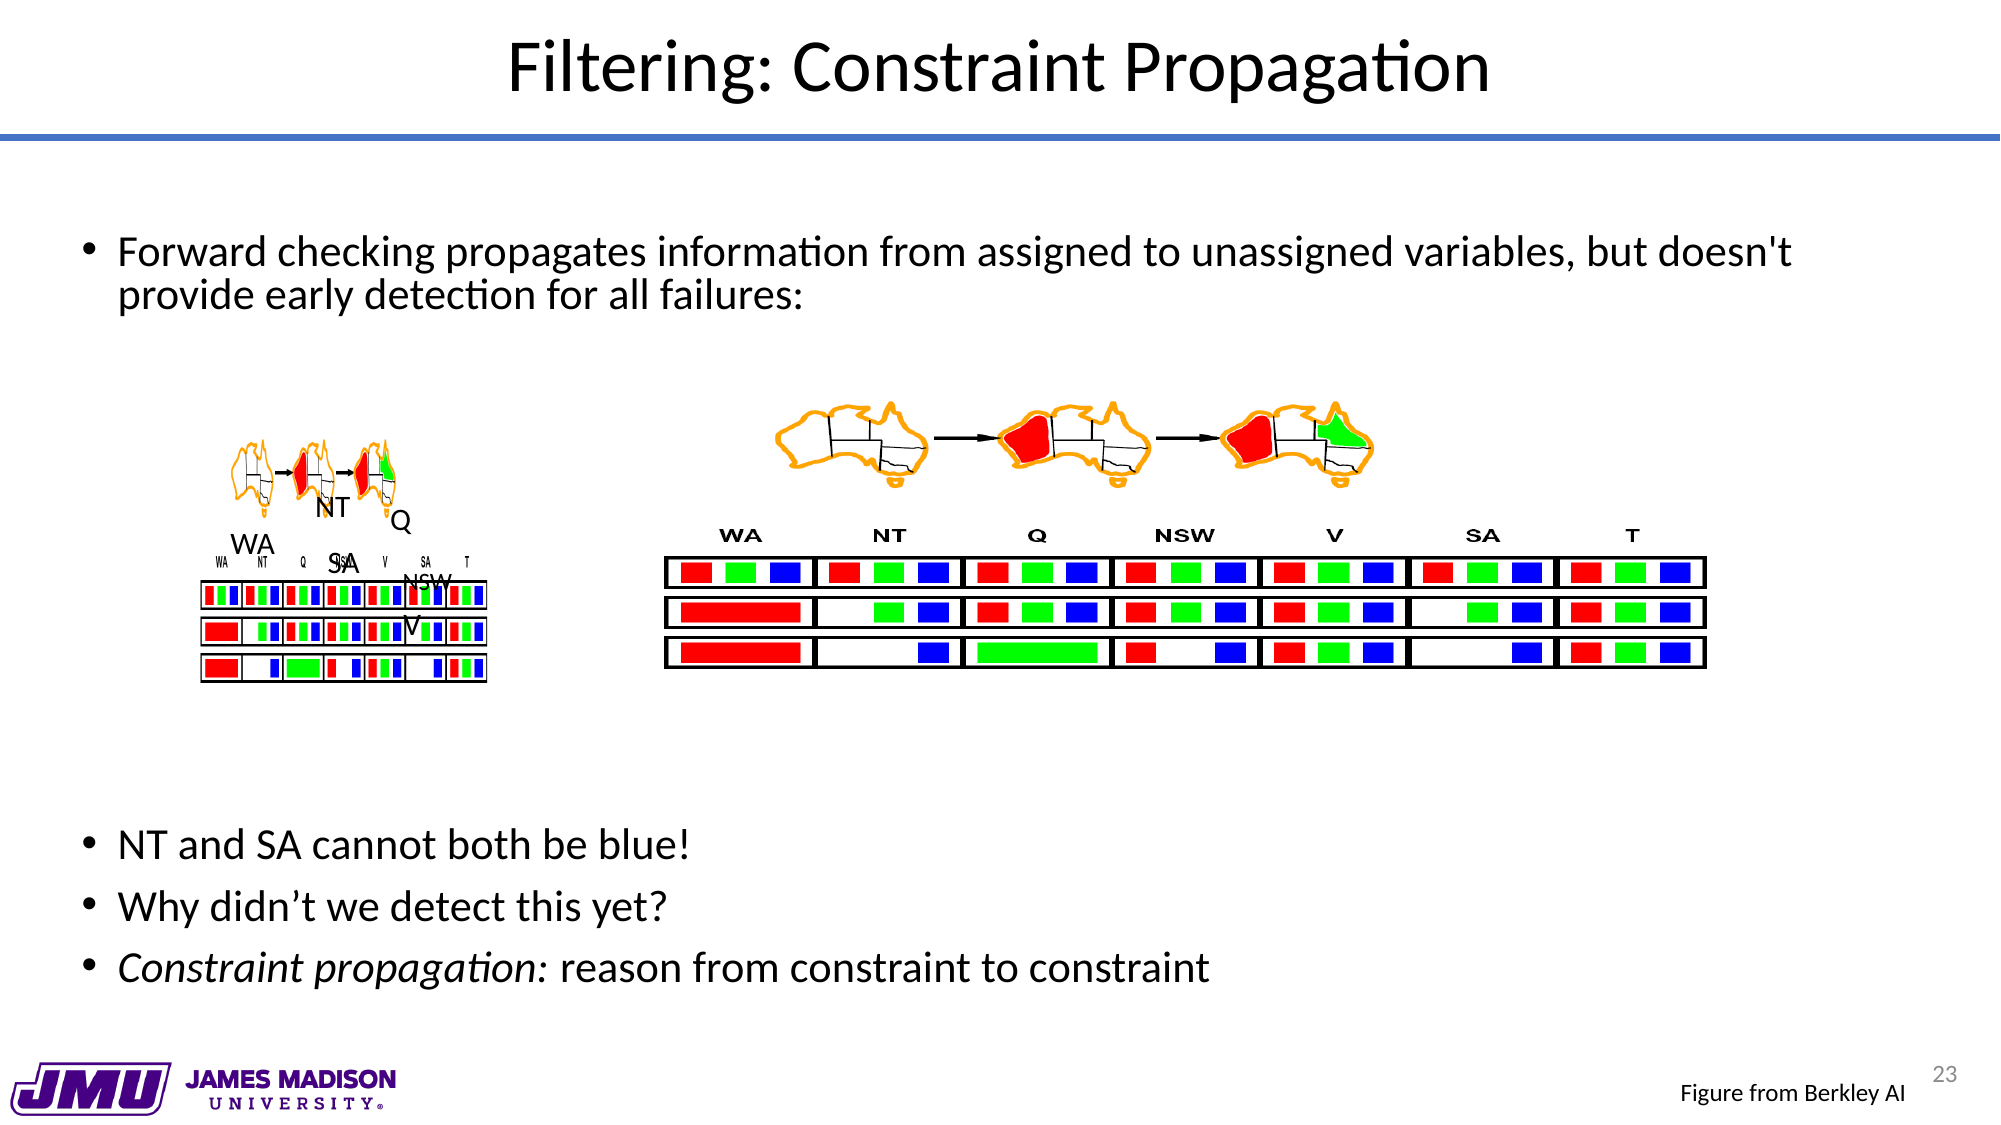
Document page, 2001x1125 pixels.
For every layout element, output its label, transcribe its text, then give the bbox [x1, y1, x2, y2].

picture [662, 399, 1709, 670]
list Forward checking propagates information from assigned to unassigned variables, but doesn't provide early detection for all failures: NT and SA cannot both be blue! Why didn’t we detect this yet? Constraint propagation: reason from constraint to constraint [66, 224, 1934, 1001]
picture [199, 437, 488, 684]
slide_number 23 [1870, 1042, 1973, 1103]
text_box Figure from Berkley AI [1623, 1072, 1922, 1114]
picture [0, 1042, 410, 1125]
text_box Filtering: Constraint Propagation [0, 0, 2000, 134]
